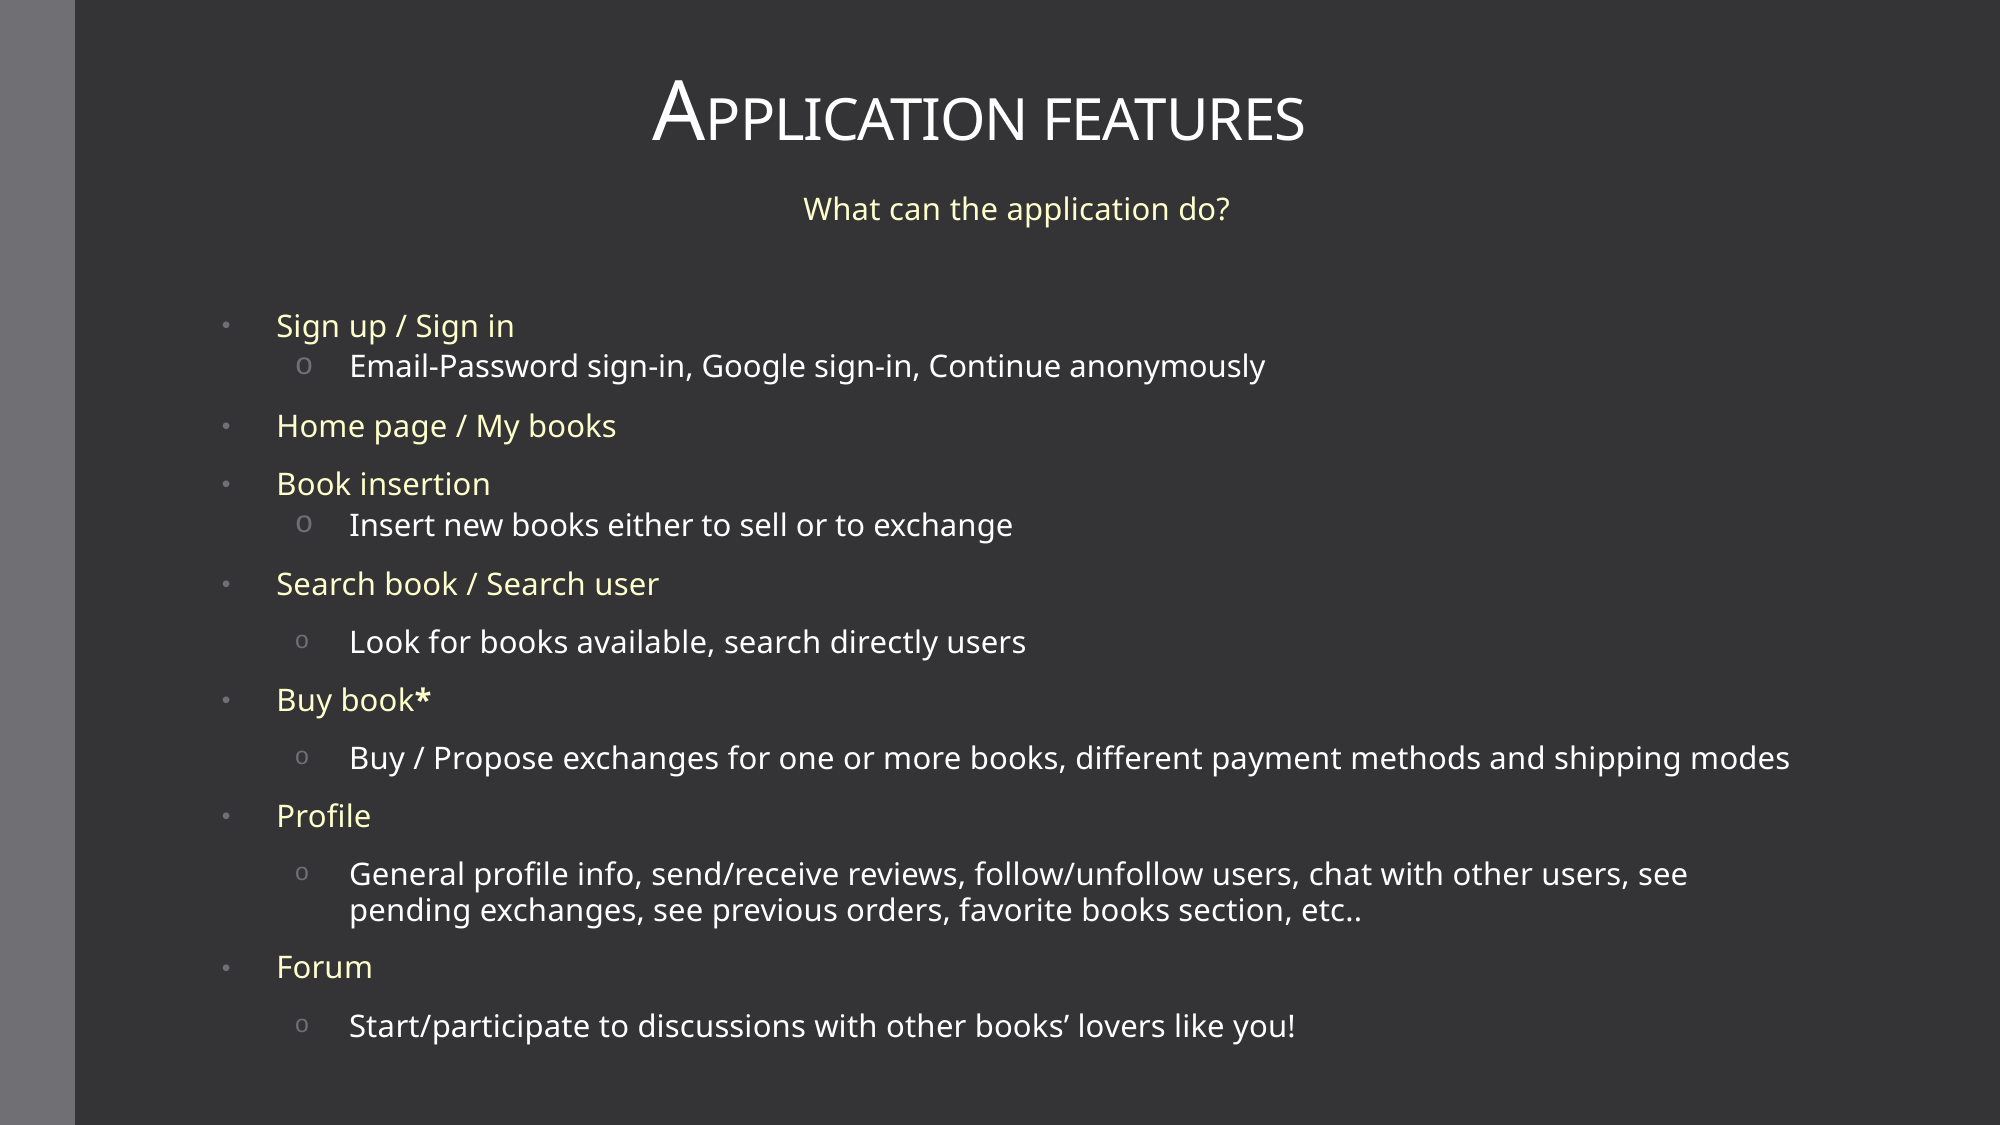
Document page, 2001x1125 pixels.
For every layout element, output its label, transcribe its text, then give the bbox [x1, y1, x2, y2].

text_box What can the application do? Sign up / Sign in Email-Password sign-in, Google sign-in, Continue anonymously Home page / My books Book insertion Insert new books either to sell or to exchange Search book / Search user Look for books available, search directly users Buy book* Buy / Propose exchanges for one or more books, different payment methods and shipping modes Profile General profile info, send/receive reviews, follow/unfollow users, chat with other users, see pending exchanges, see previous orders, favorite books section, etc.. Forum Start/participate to discussions with other books’ lovers like you! [206, 185, 1827, 1094]
title APPLICATION FEATURES [206, 31, 1752, 165]
